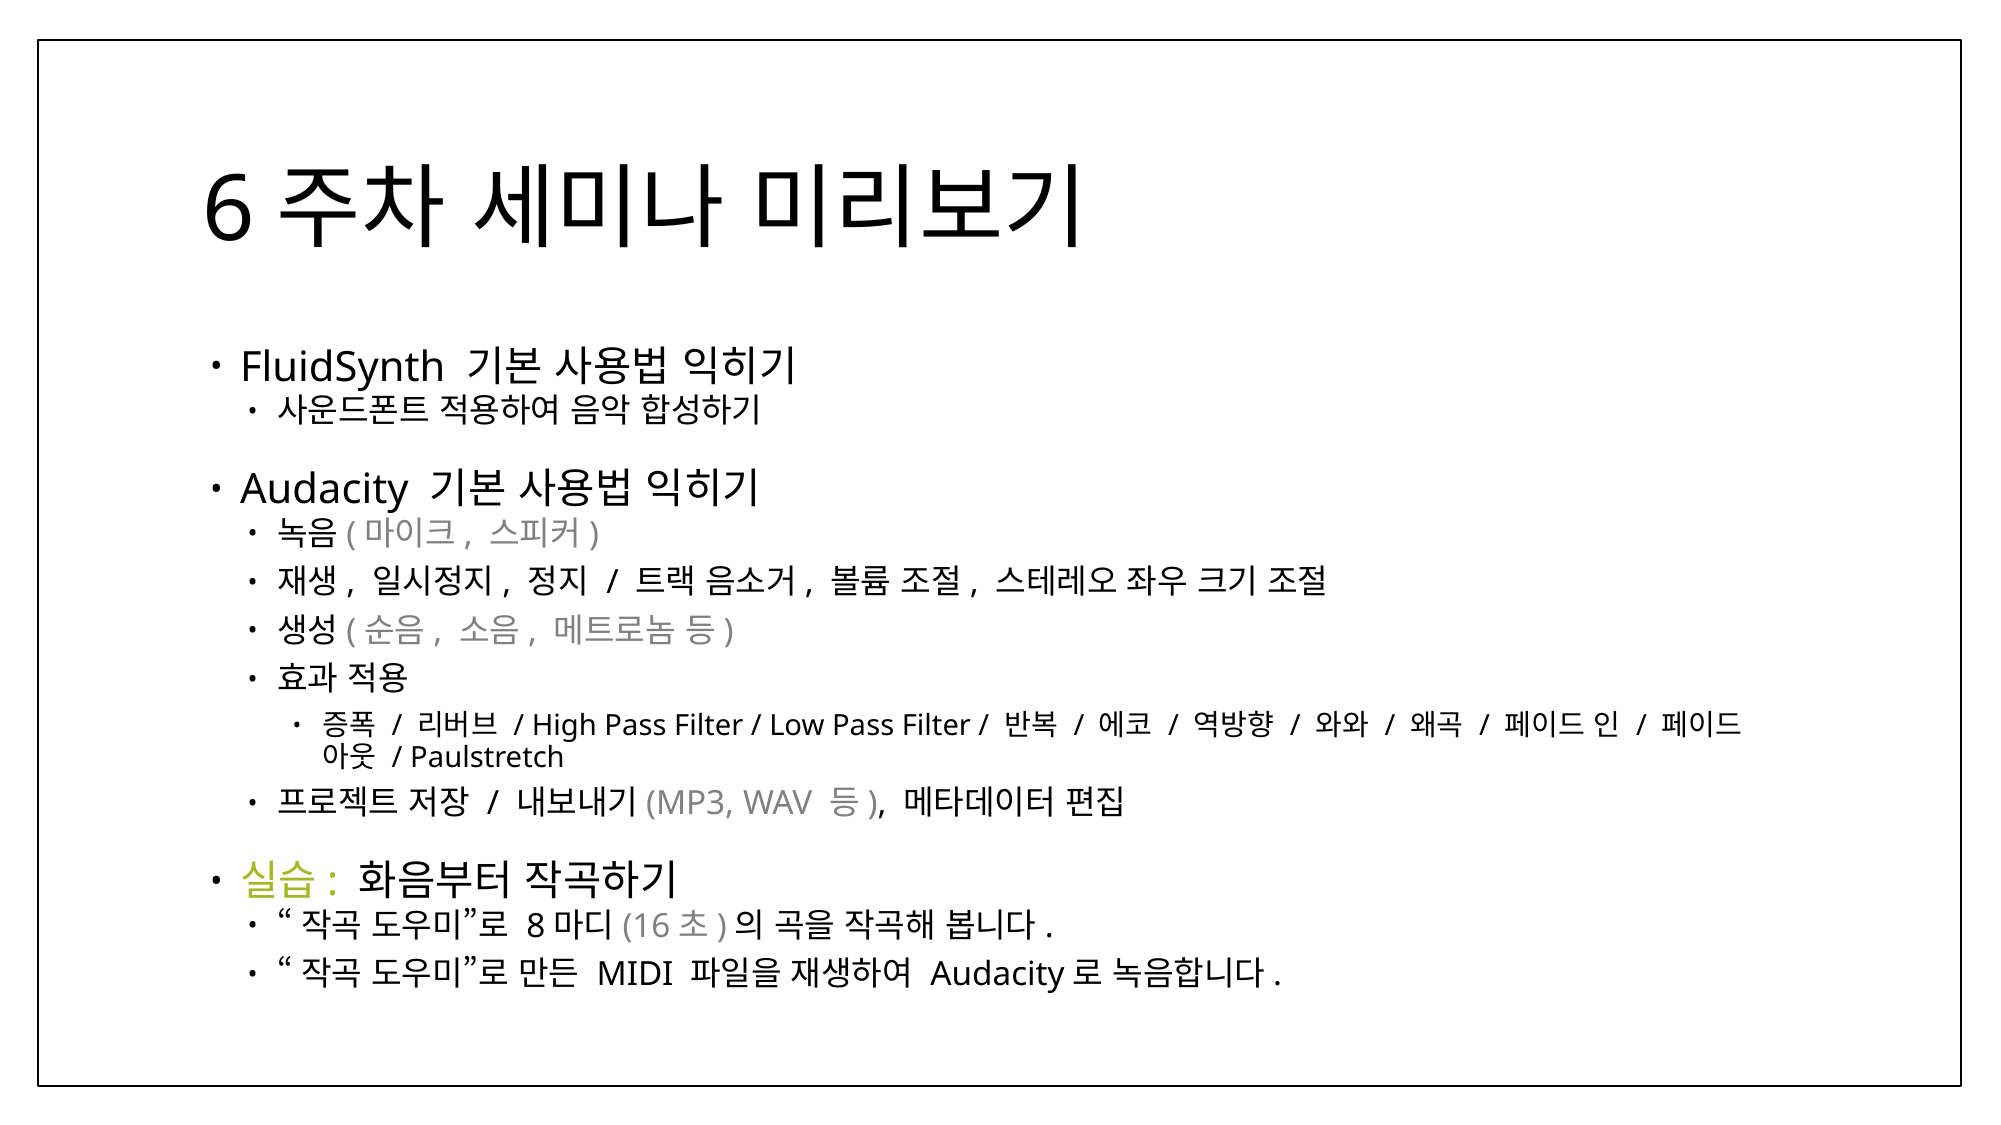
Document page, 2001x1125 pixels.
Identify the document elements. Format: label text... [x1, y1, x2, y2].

list FluidSynth 기본 사용법 익히기 사운드폰트 적용하여 음악 합성하기 Audacity 기본 사용법 익히기 녹음(마이크, 스피커) 재생, 일시정지, 정지 / 트랙 음소거, 볼륨 조절, 스테레오 좌우 크기 조절 생성(순음, 소음, 메트로놈 등) 효과 적용 증폭 / 리버브 / High Pass Filter / Low Pass Filter / 반복 / 에코 / 역방향 / 와와 / 왜곡 / 페이드 인 / 페이드 아웃 / Paulstretch 프로젝트 저장 / 내보내기(MP3, WAV 등), 메타데이터 편집 실습: 화음부터 작곡하기 “작곡 도우미”로 8마디(16초)의 곡을 작곡해 봅니다. “작곡 도우미”로 만든 MIDI 파일을 재생하여 Audacity로 녹음합니다. [187, 337, 1808, 1057]
title 6주차 세미나 미리보기 [187, 99, 1808, 323]
